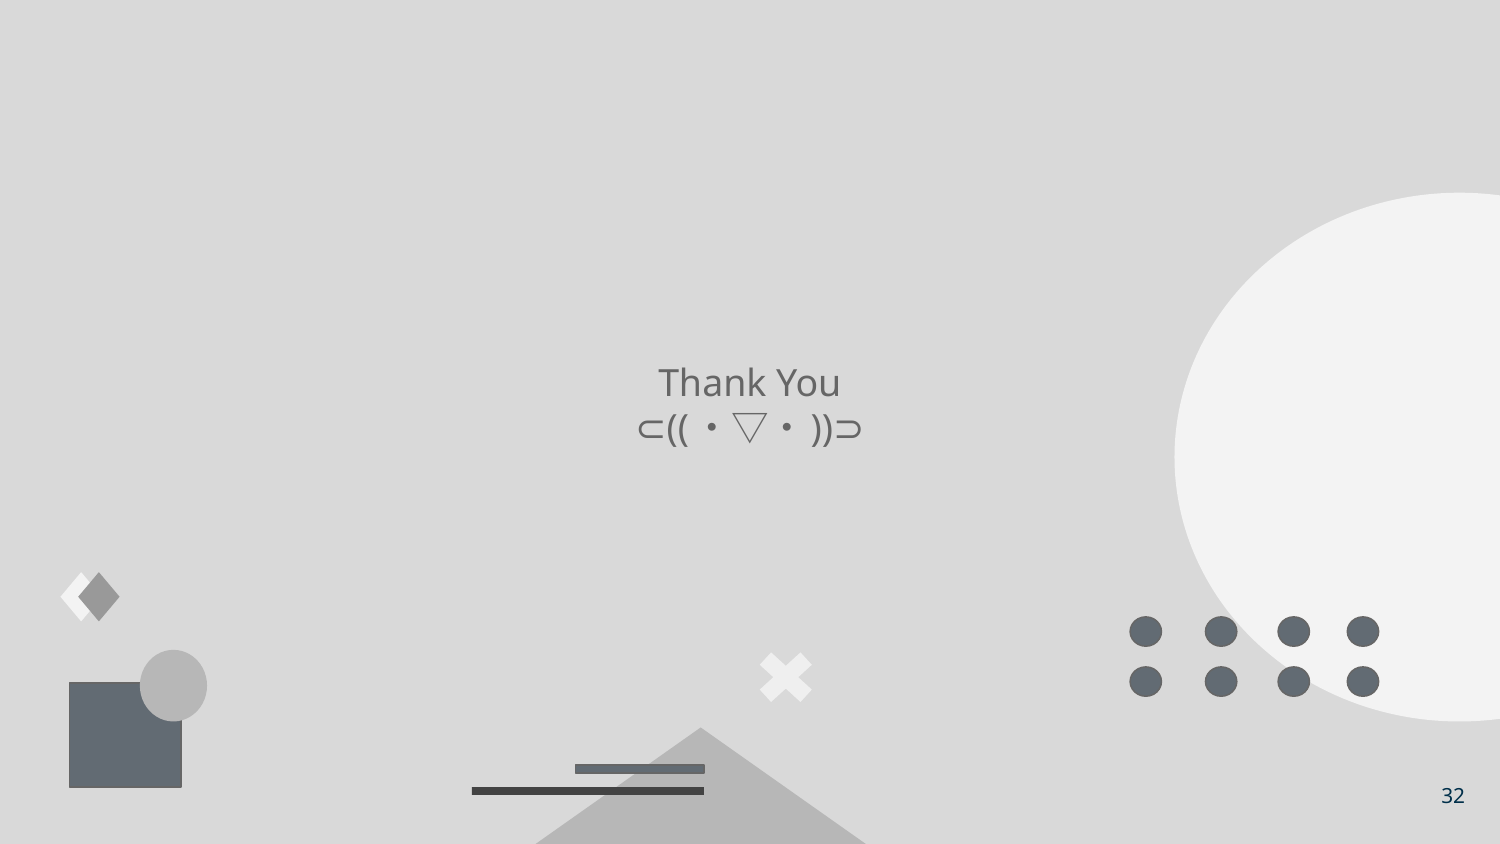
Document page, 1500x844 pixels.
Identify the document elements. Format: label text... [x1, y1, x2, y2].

title Thank You ⊂((・▽・))⊃ [400, 344, 1100, 465]
slide_number ‹#› [1389, 764, 1480, 830]
